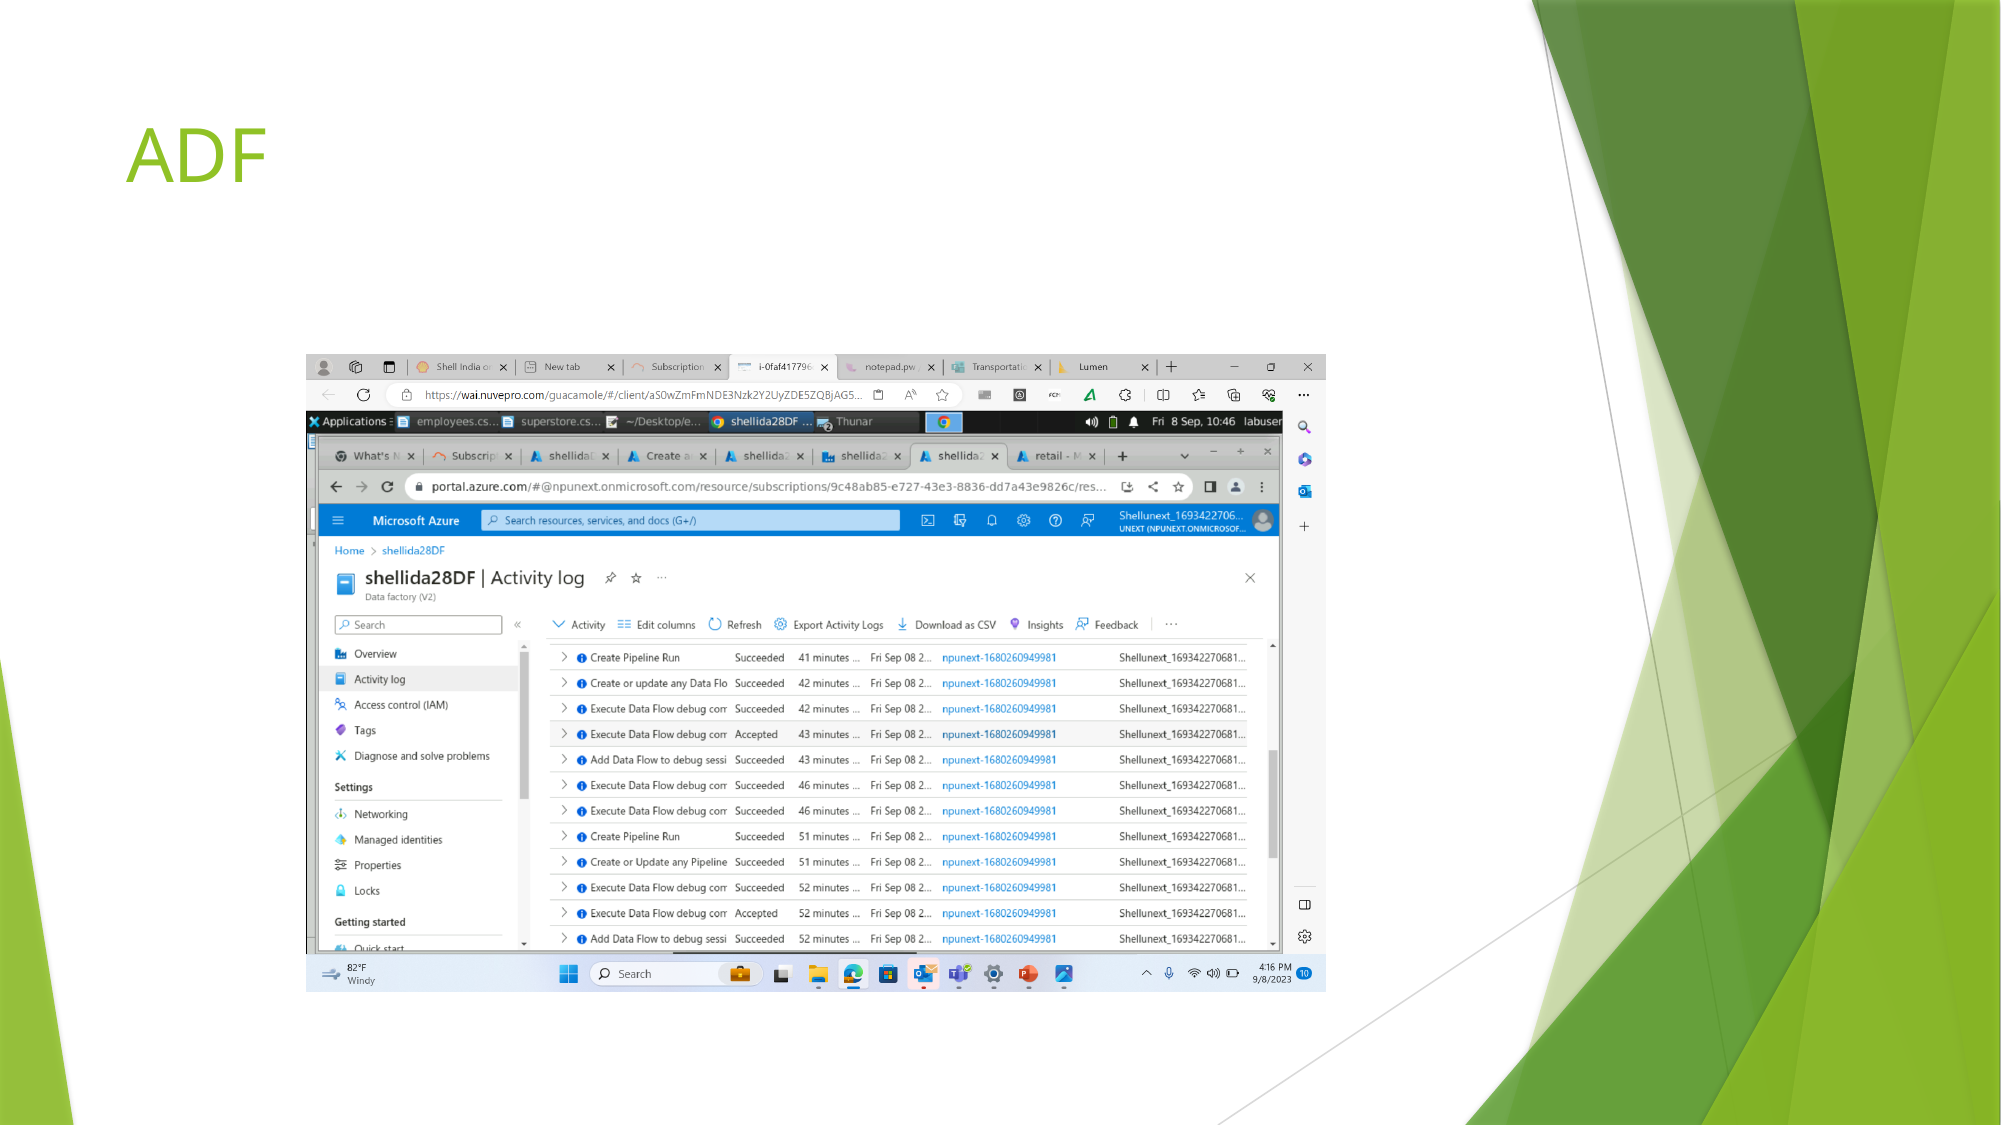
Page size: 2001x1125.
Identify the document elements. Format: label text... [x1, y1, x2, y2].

title ADF [111, 99, 1522, 317]
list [306, 353, 1327, 992]
